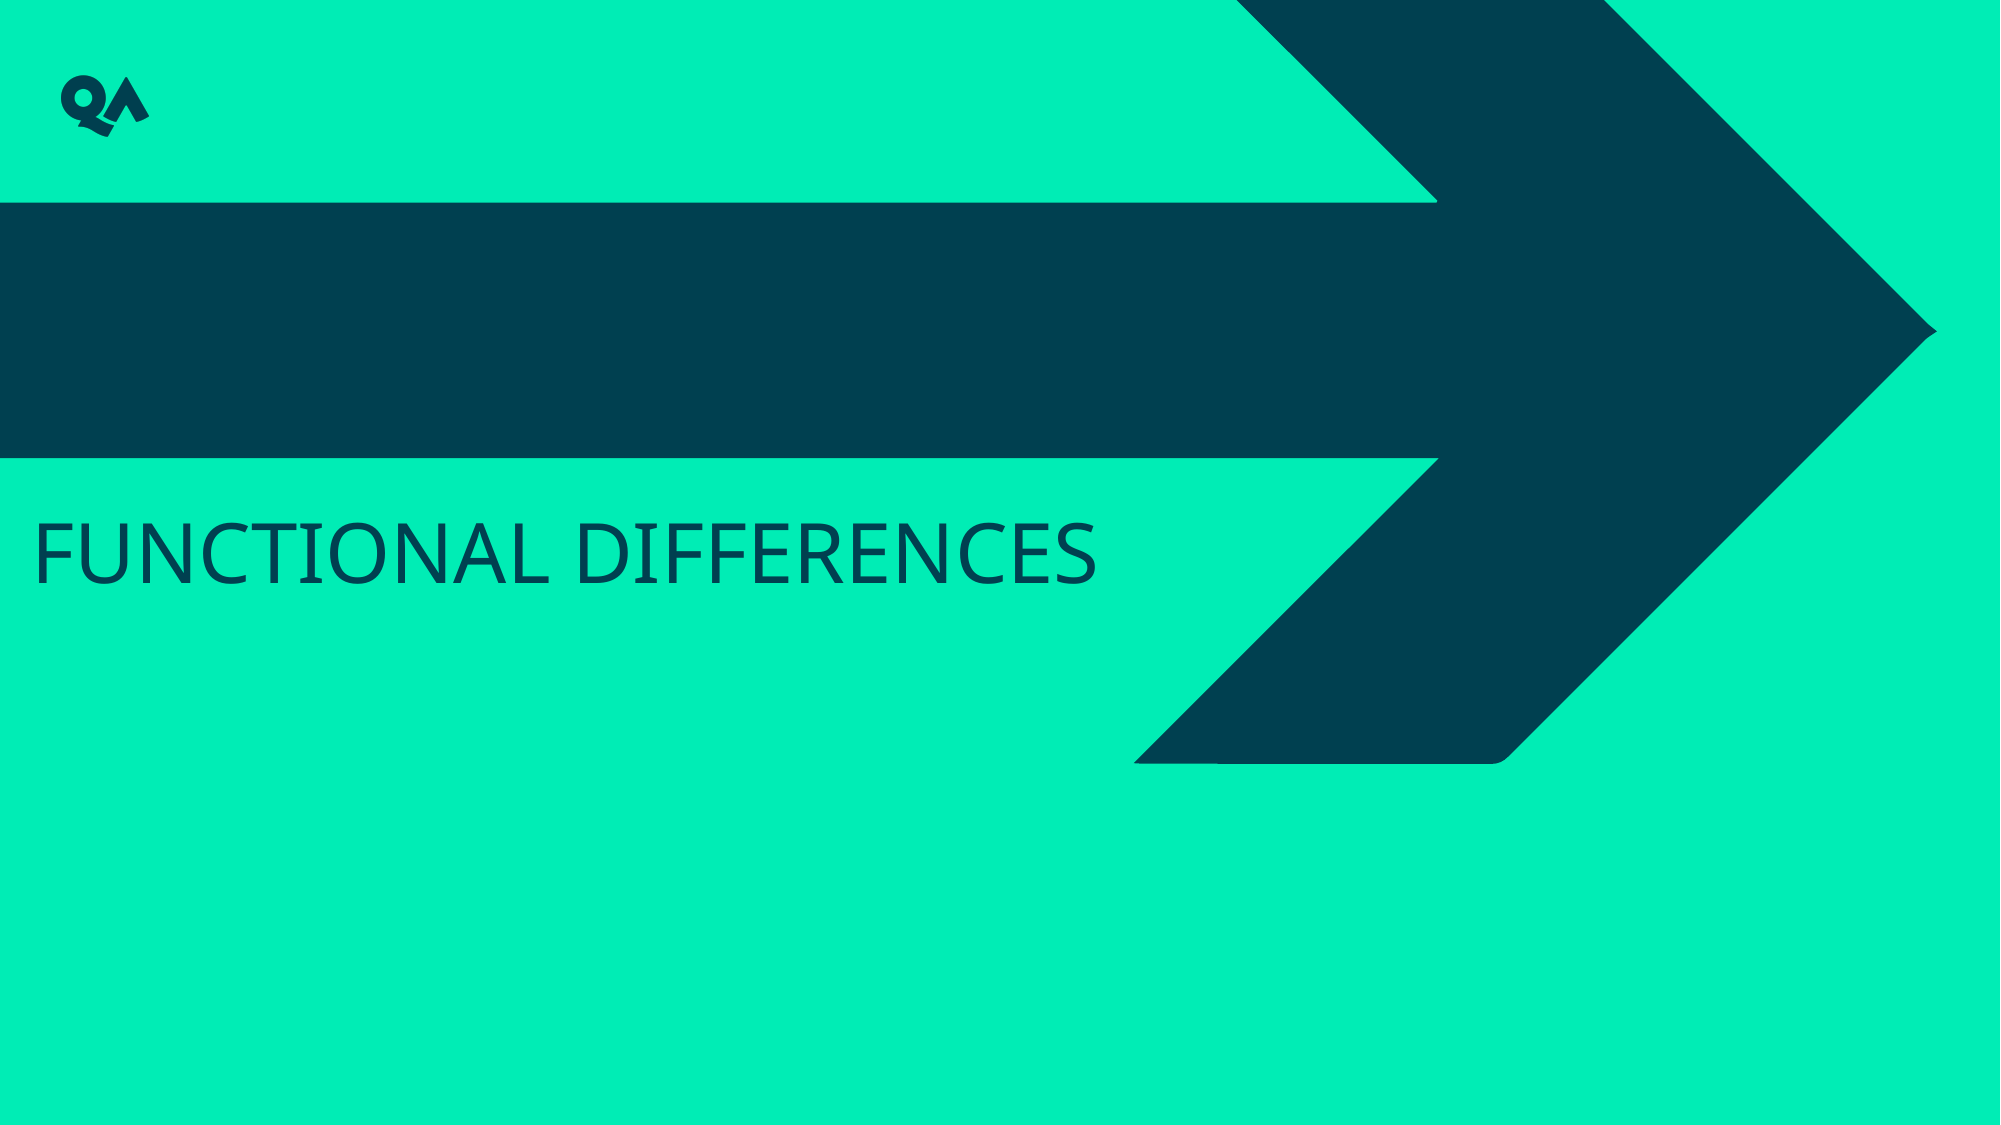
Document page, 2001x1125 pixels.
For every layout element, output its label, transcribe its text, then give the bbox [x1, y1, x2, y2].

title functional differences [31, 475, 1389, 789]
picture [44, 61, 166, 148]
